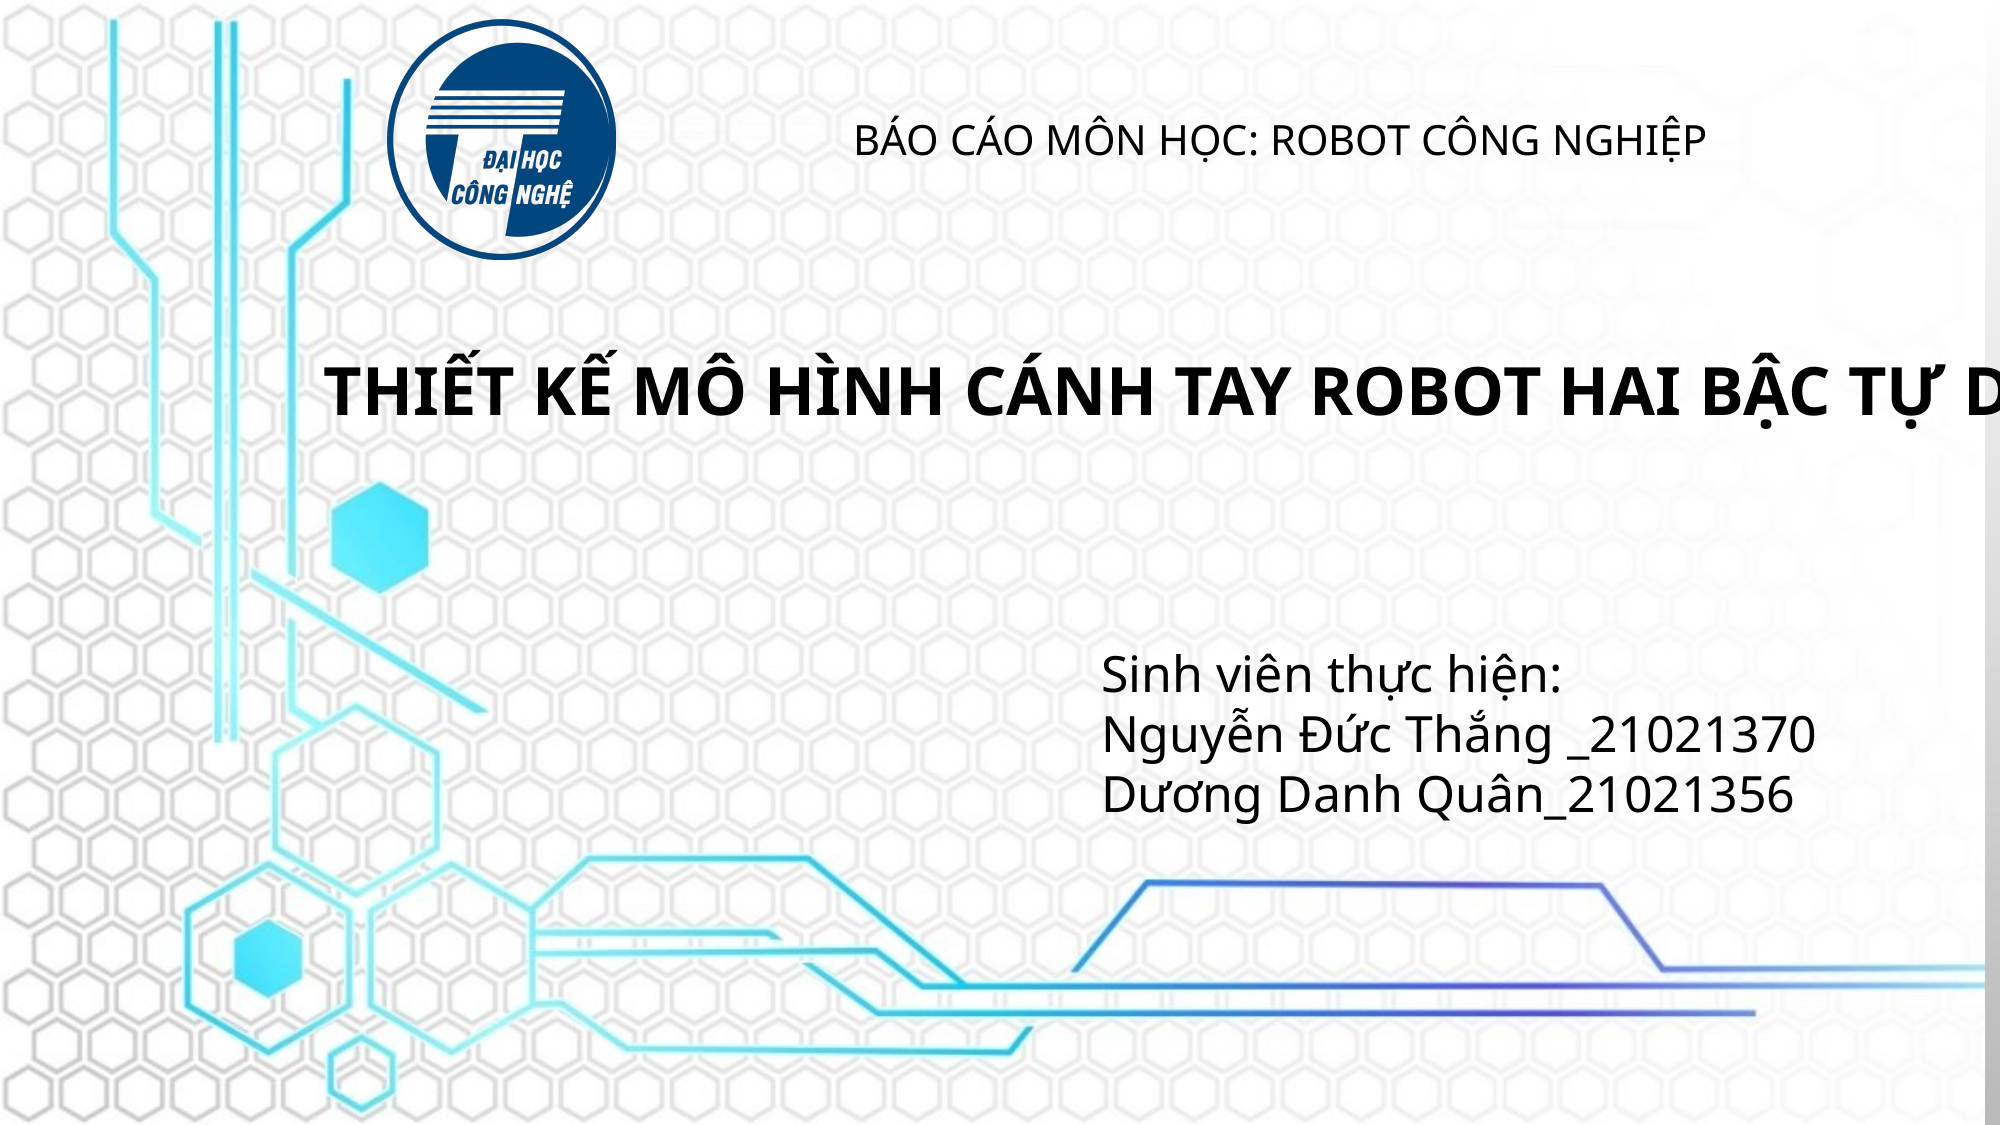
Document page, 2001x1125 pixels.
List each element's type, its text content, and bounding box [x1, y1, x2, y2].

text_box THIẾT KẾ MÔ HÌNH CÁNH TAY ROBOT HAI BẬC TỰ DO [1989, 341, 2000, 437]
picture [0, 0, 2000, 1125]
